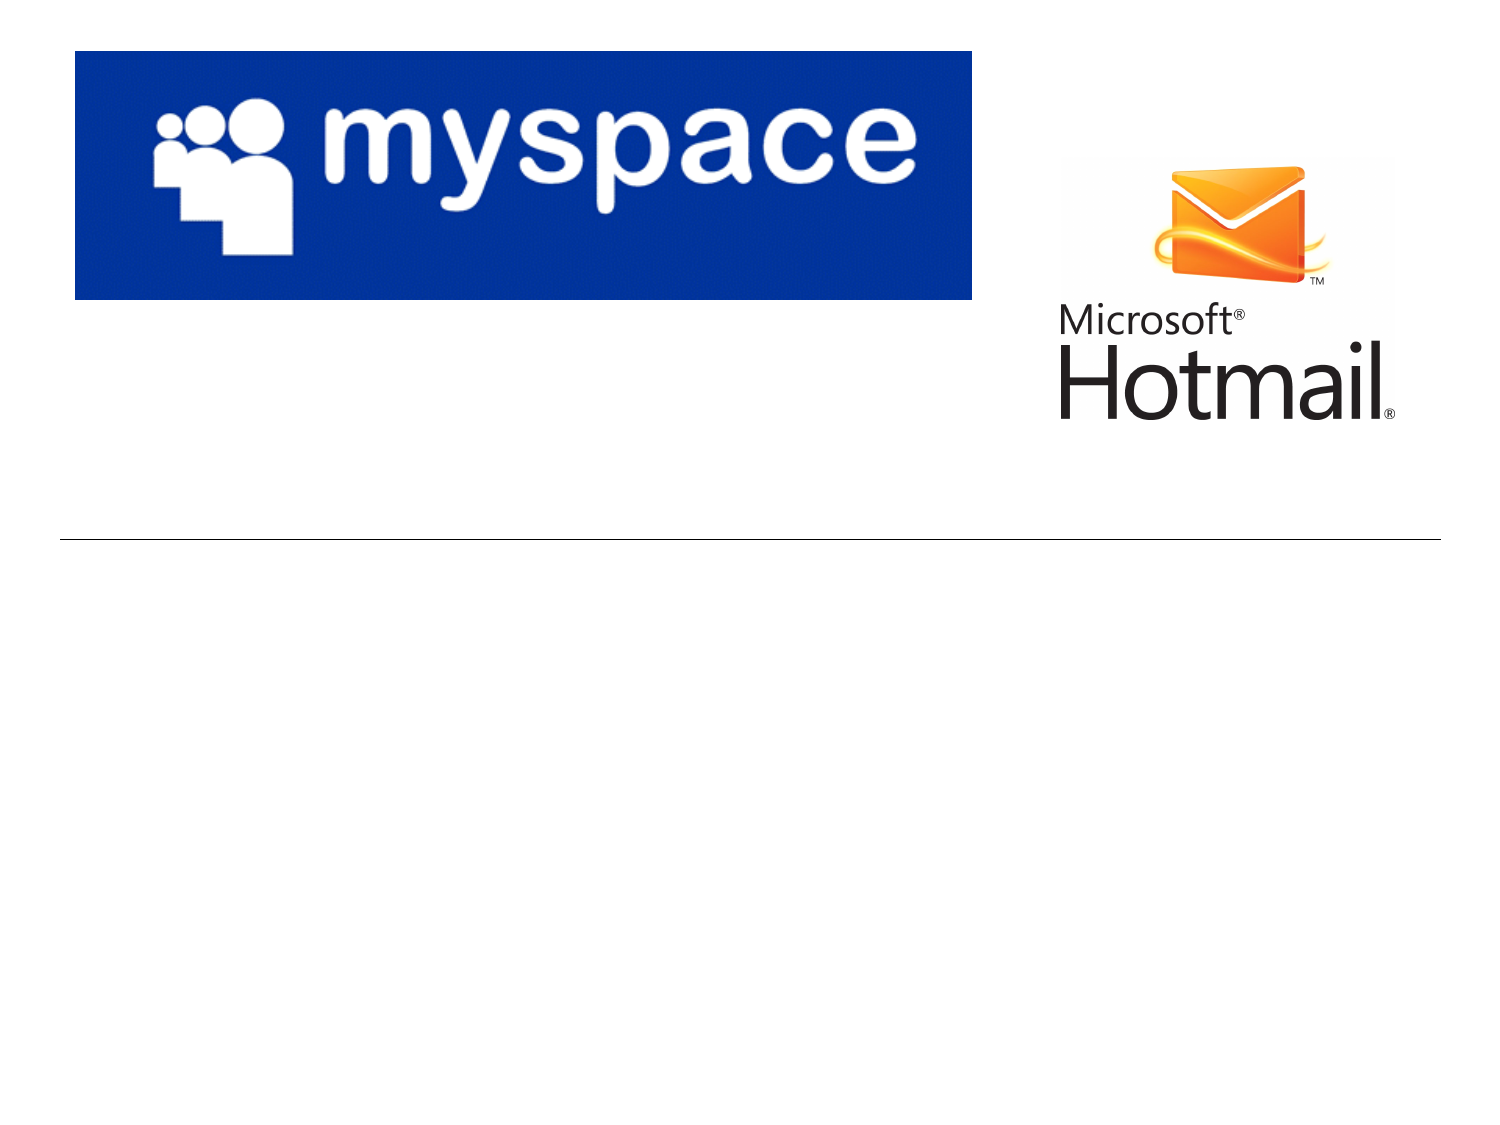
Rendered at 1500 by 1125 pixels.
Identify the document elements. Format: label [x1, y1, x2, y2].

picture [74, 51, 972, 300]
picture [1061, 157, 1395, 420]
